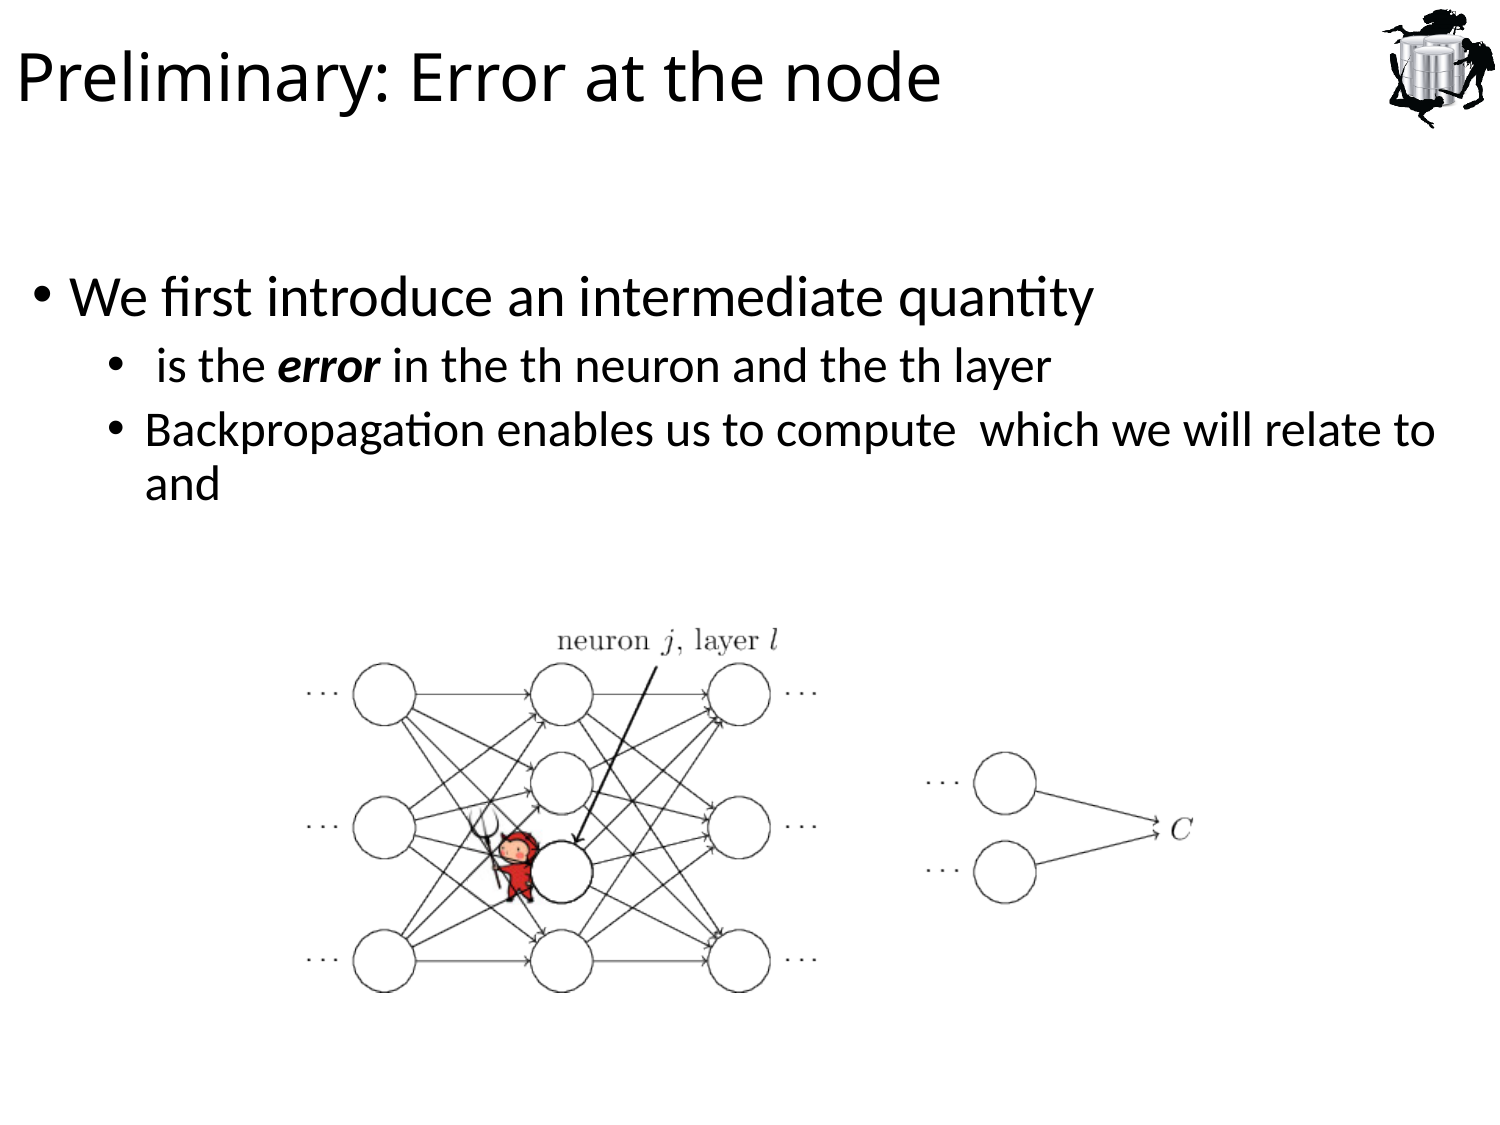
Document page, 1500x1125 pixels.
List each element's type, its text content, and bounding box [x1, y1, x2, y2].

picture [1376, 5, 1498, 131]
picture [294, 617, 1206, 993]
title Preliminary: Error at the node [0, 14, 1377, 146]
